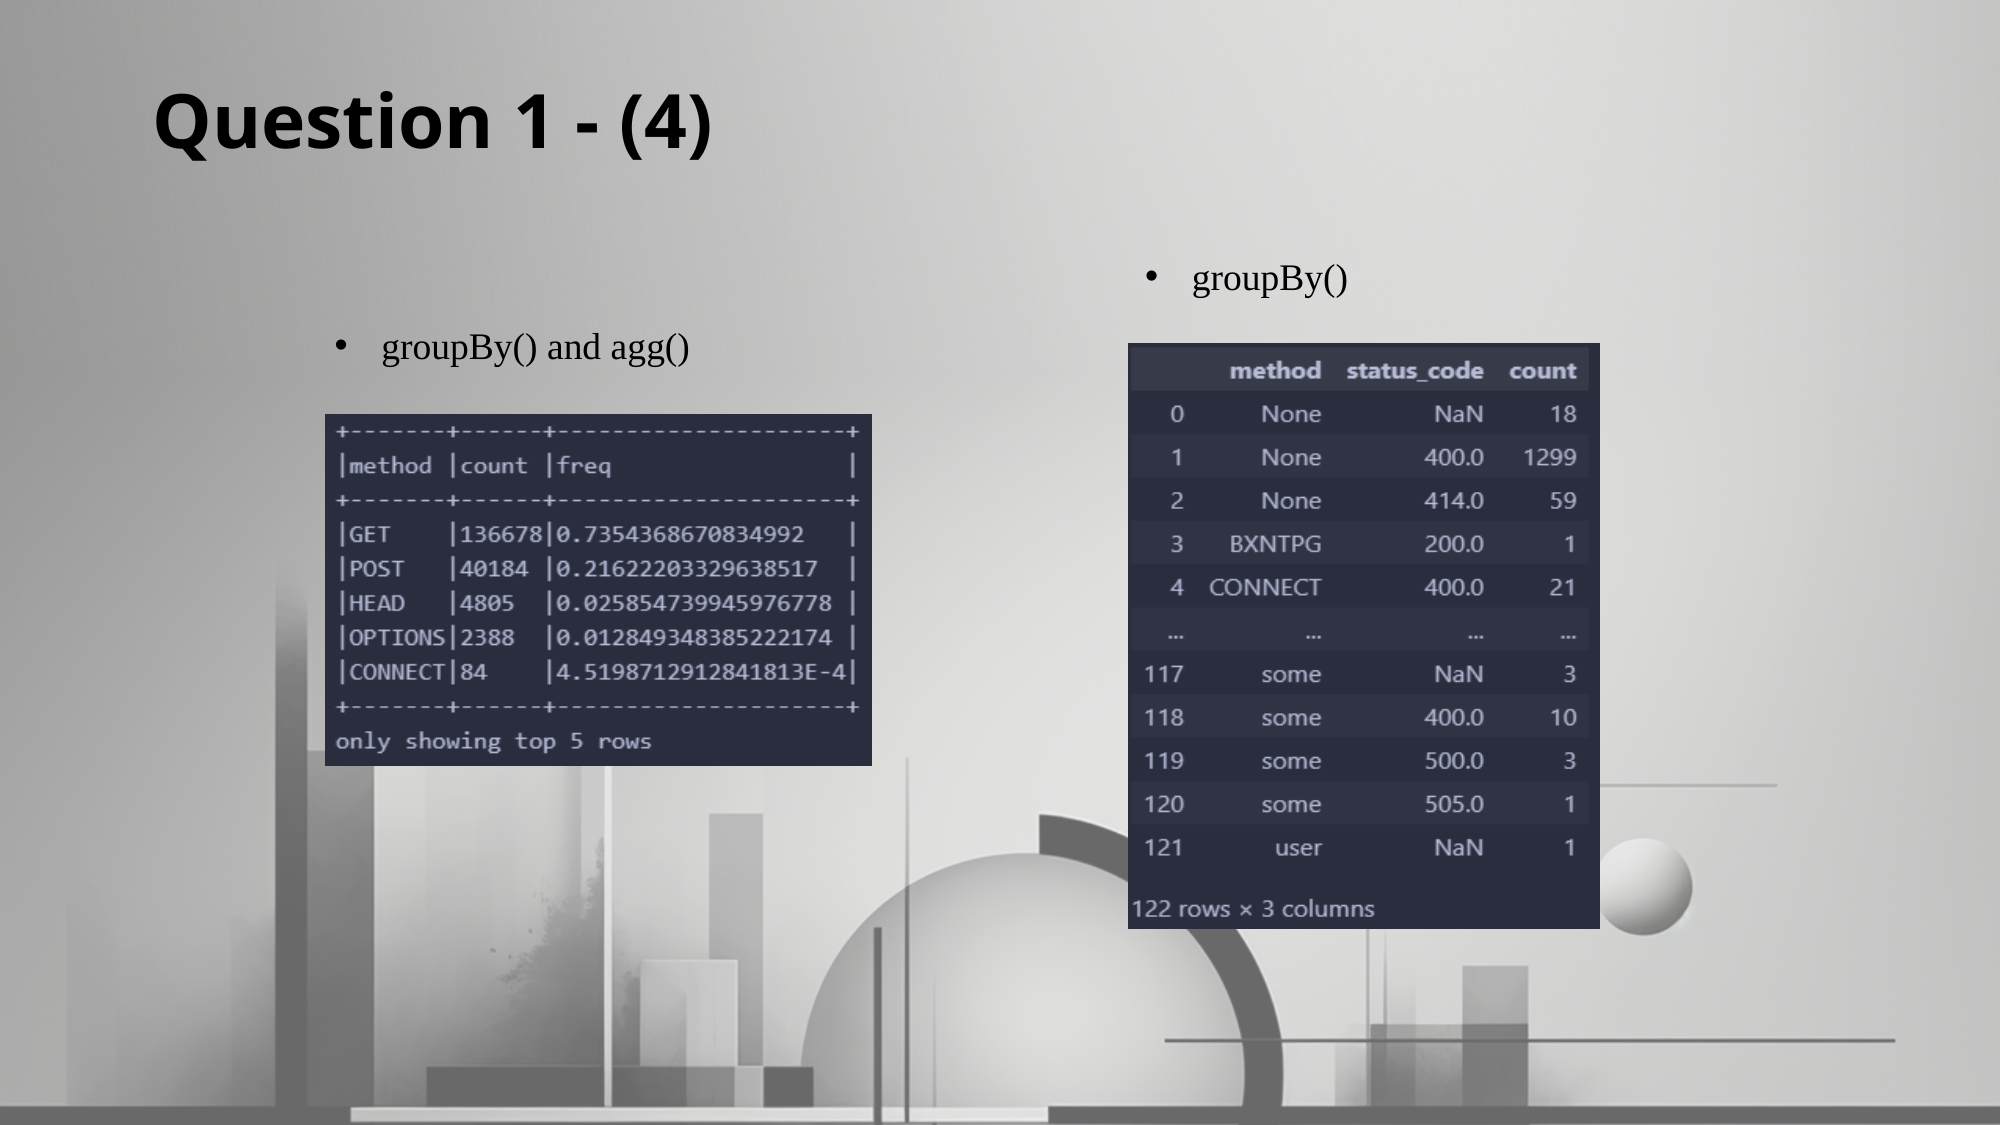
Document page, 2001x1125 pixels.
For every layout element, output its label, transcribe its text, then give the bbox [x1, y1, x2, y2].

picture [1128, 343, 1600, 930]
text_box Question 1 - (4) [137, 66, 1763, 172]
text_box groupBy() [1130, 246, 1363, 306]
picture [325, 413, 872, 767]
text_box groupBy() and agg() [319, 314, 706, 375]
